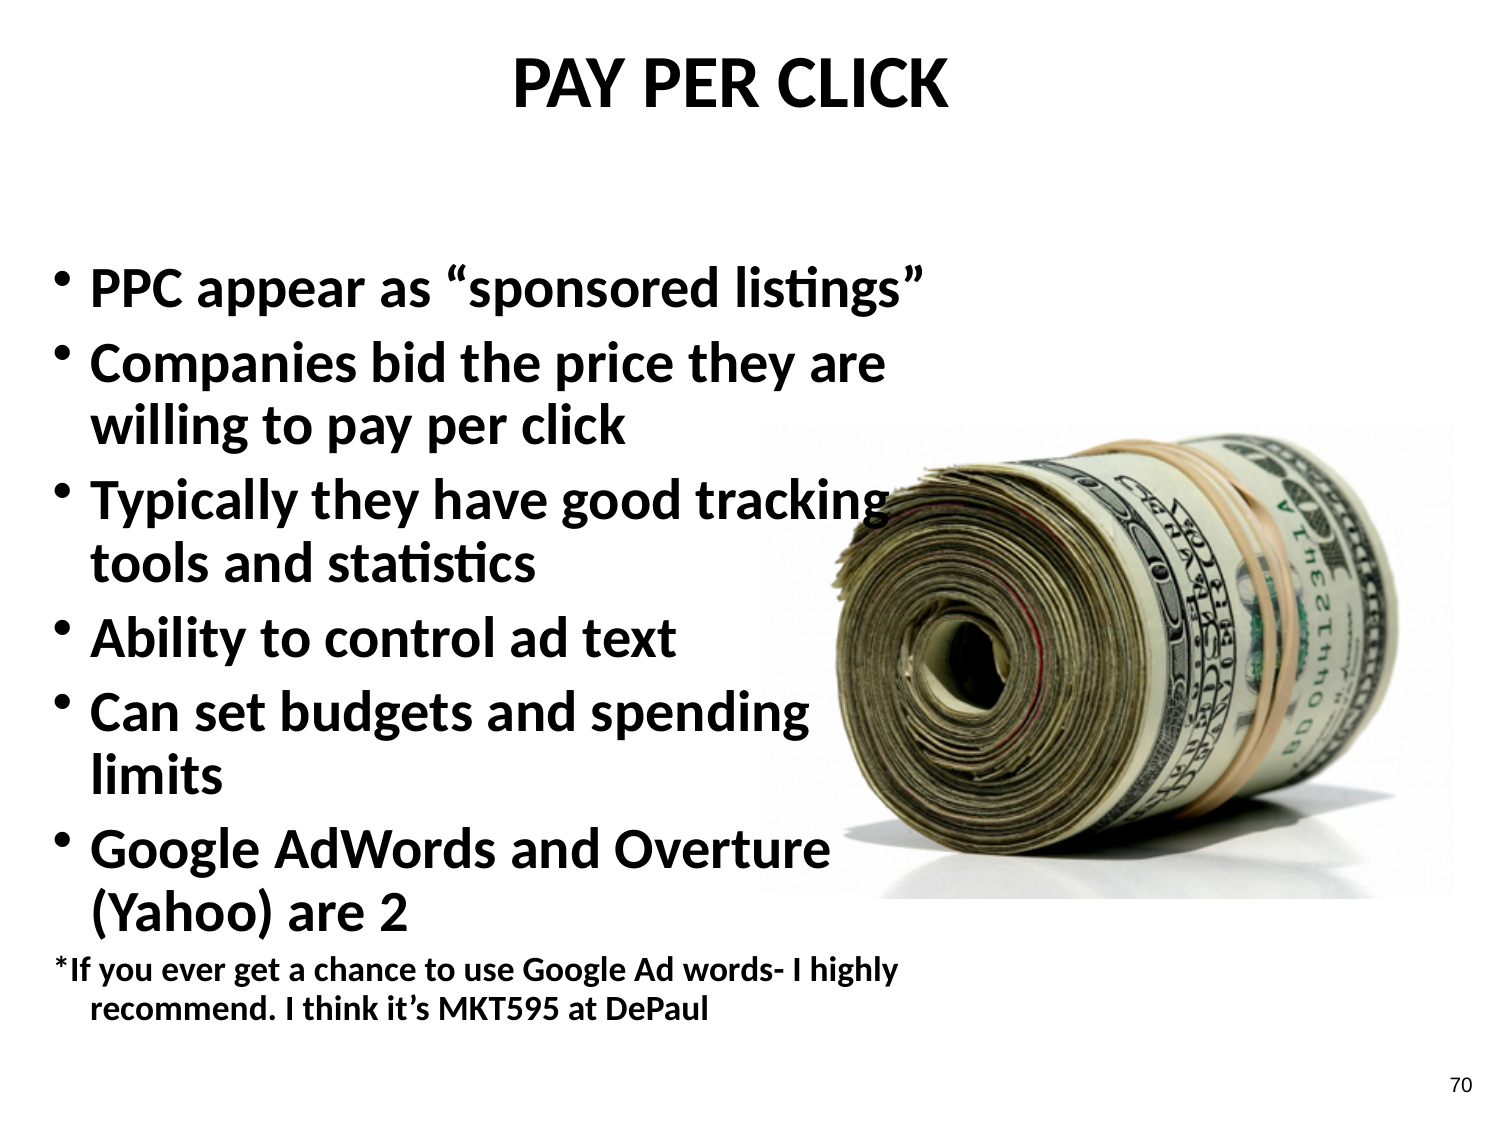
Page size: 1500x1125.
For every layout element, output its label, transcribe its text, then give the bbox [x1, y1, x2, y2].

title Pay Per Click [30, 24, 1432, 192]
slide_number 70 [1137, 1063, 1488, 1122]
list PPC appear as “sponsored listings” Companies bid the price they are willing to pay per click Typically they have good tracking tools and statistics Ability to control ad text Can set budgets and spending limits Google AdWords and Overture (Yahoo) are 2 *If you ever get a chance to use Google Ad words- I highly recommend. I think it’s MKT595 at DePaul [37, 249, 959, 1094]
picture [757, 423, 1454, 899]
